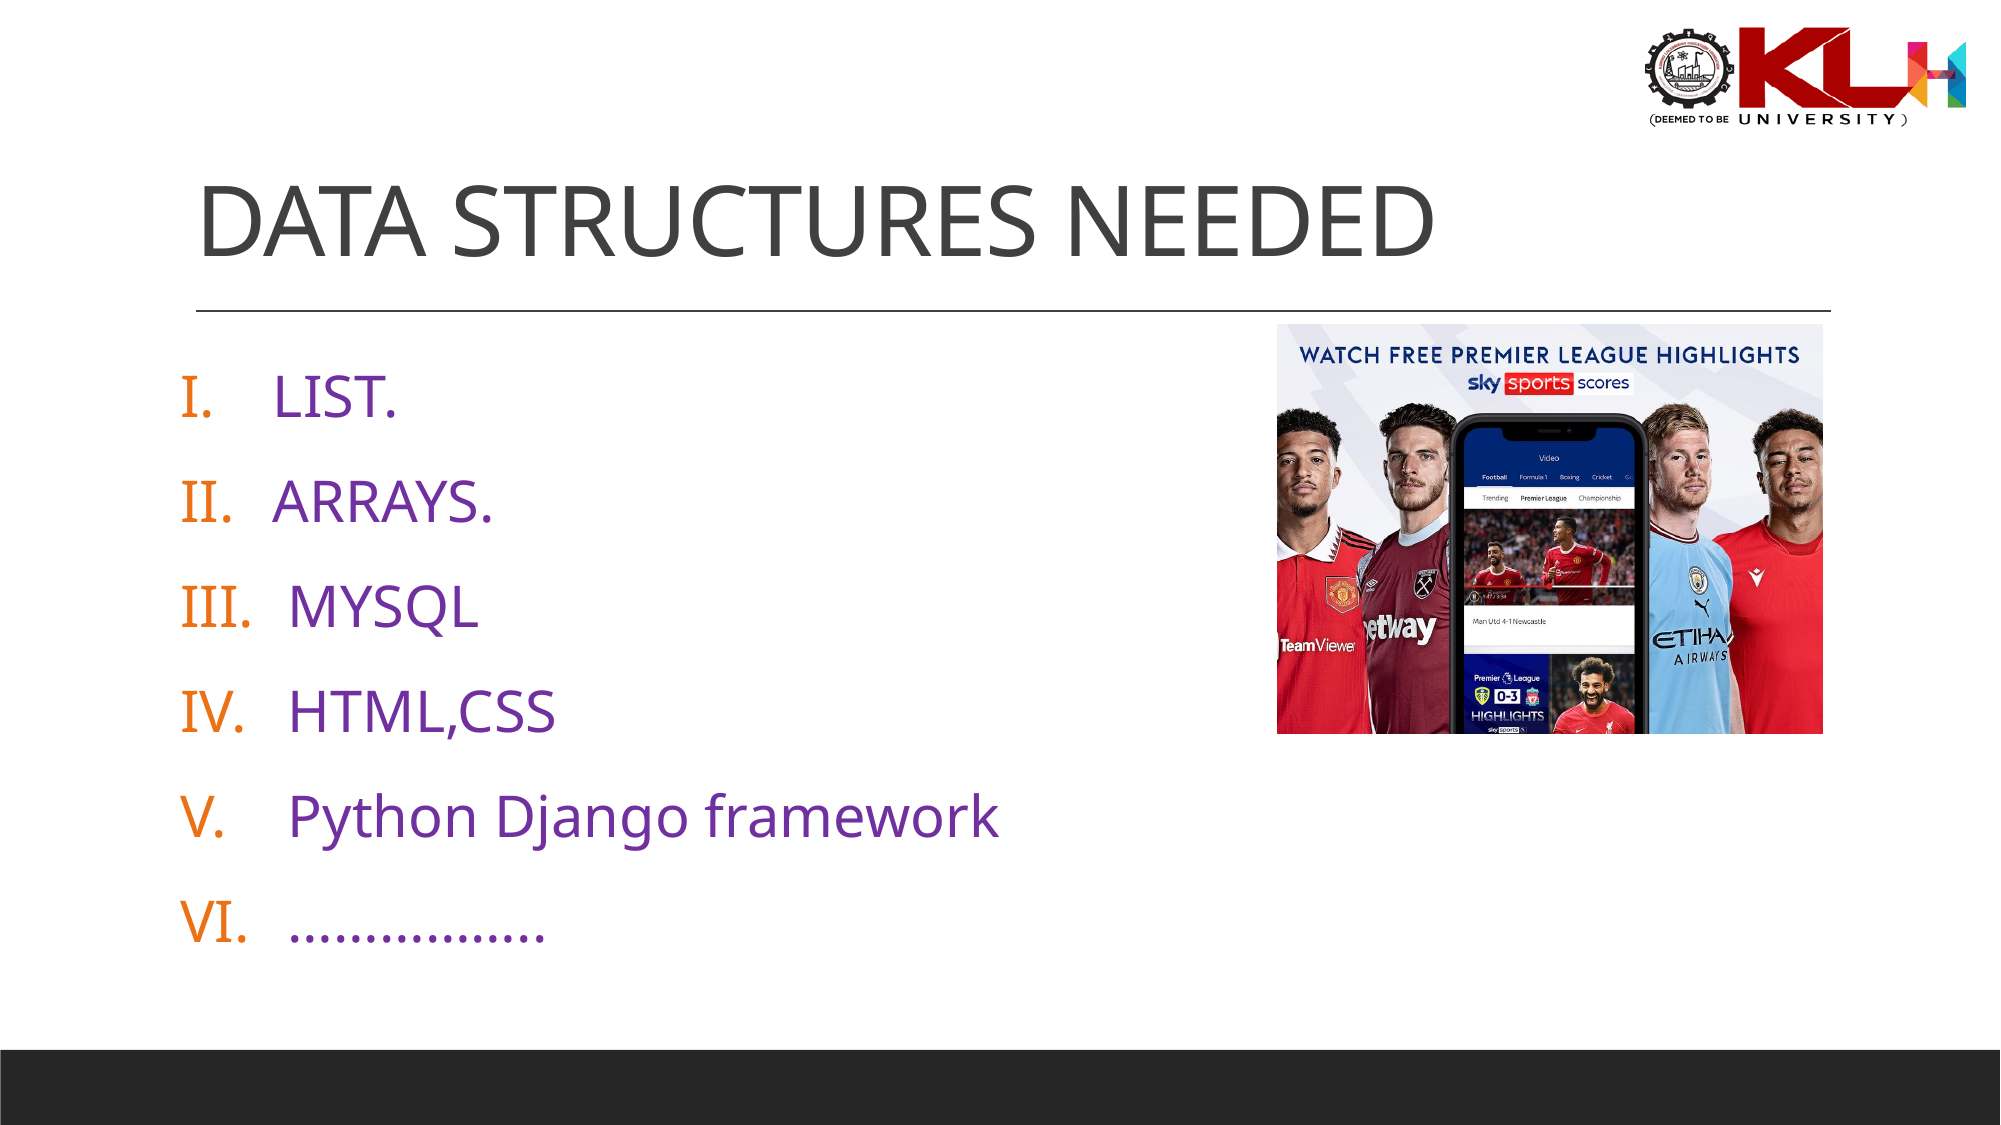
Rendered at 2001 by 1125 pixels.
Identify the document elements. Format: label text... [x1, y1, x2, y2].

picture [1637, 0, 1979, 160]
picture [1276, 323, 1824, 734]
list LIST. ARRAYS. MYSQL HTML,CSS Python Django framework …………….. [180, 345, 1830, 963]
title DATA STRUCTURES NEEDED [180, 47, 1830, 285]
